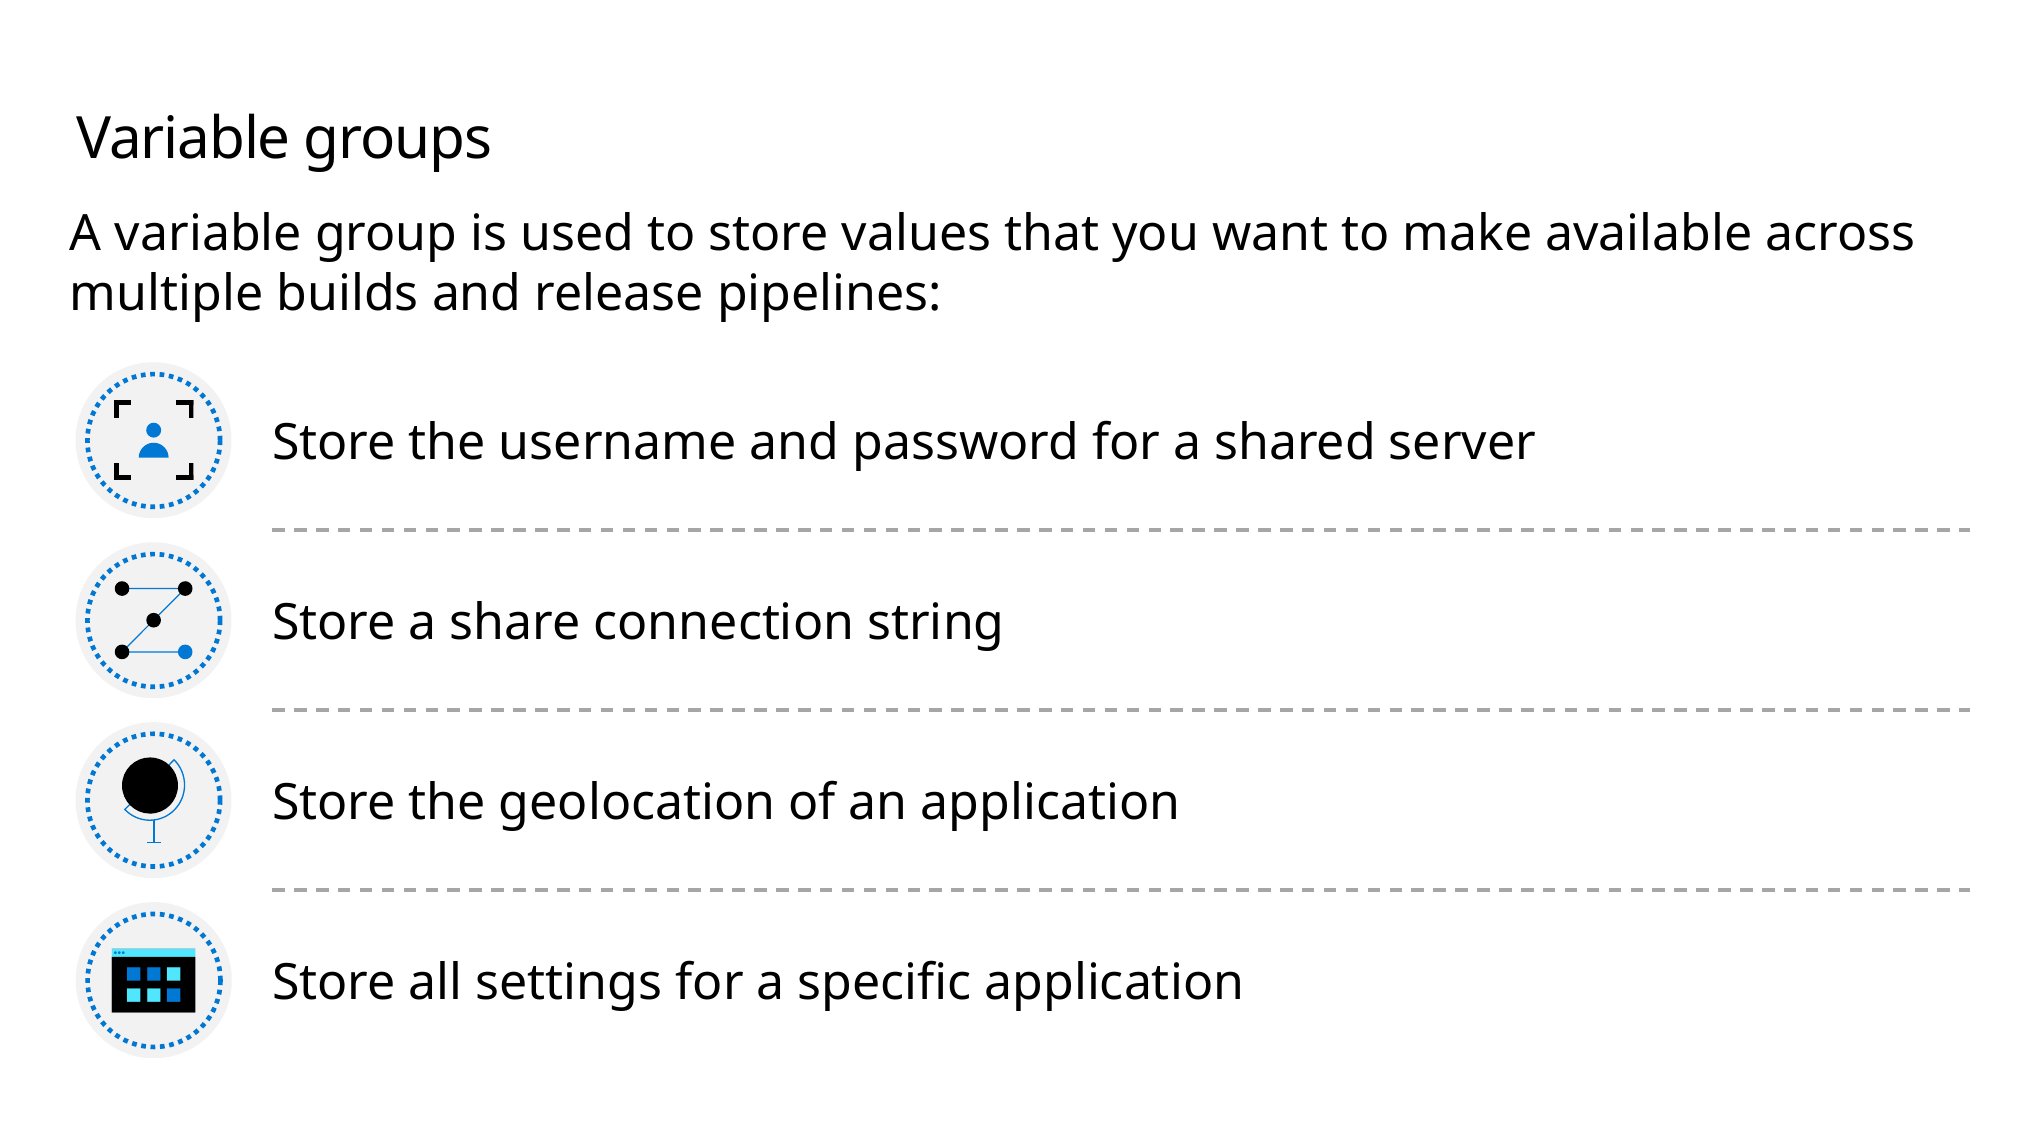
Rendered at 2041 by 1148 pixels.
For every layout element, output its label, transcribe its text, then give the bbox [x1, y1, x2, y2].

text_box A variable group is used to store values that you want to make available across multiple builds and release pipelines: [70, 200, 1972, 321]
text_box Store all settings for a specific application [272, 949, 1969, 1010]
text_box Store a share connection string [272, 589, 1969, 650]
title Variable groups [76, 41, 1969, 200]
picture [75, 721, 232, 879]
picture [75, 361, 232, 519]
picture [75, 541, 232, 699]
text_box Store the username and password for a shared server [272, 409, 1969, 470]
picture [75, 901, 232, 1059]
text_box Store the geolocation of an application [272, 769, 1969, 830]
